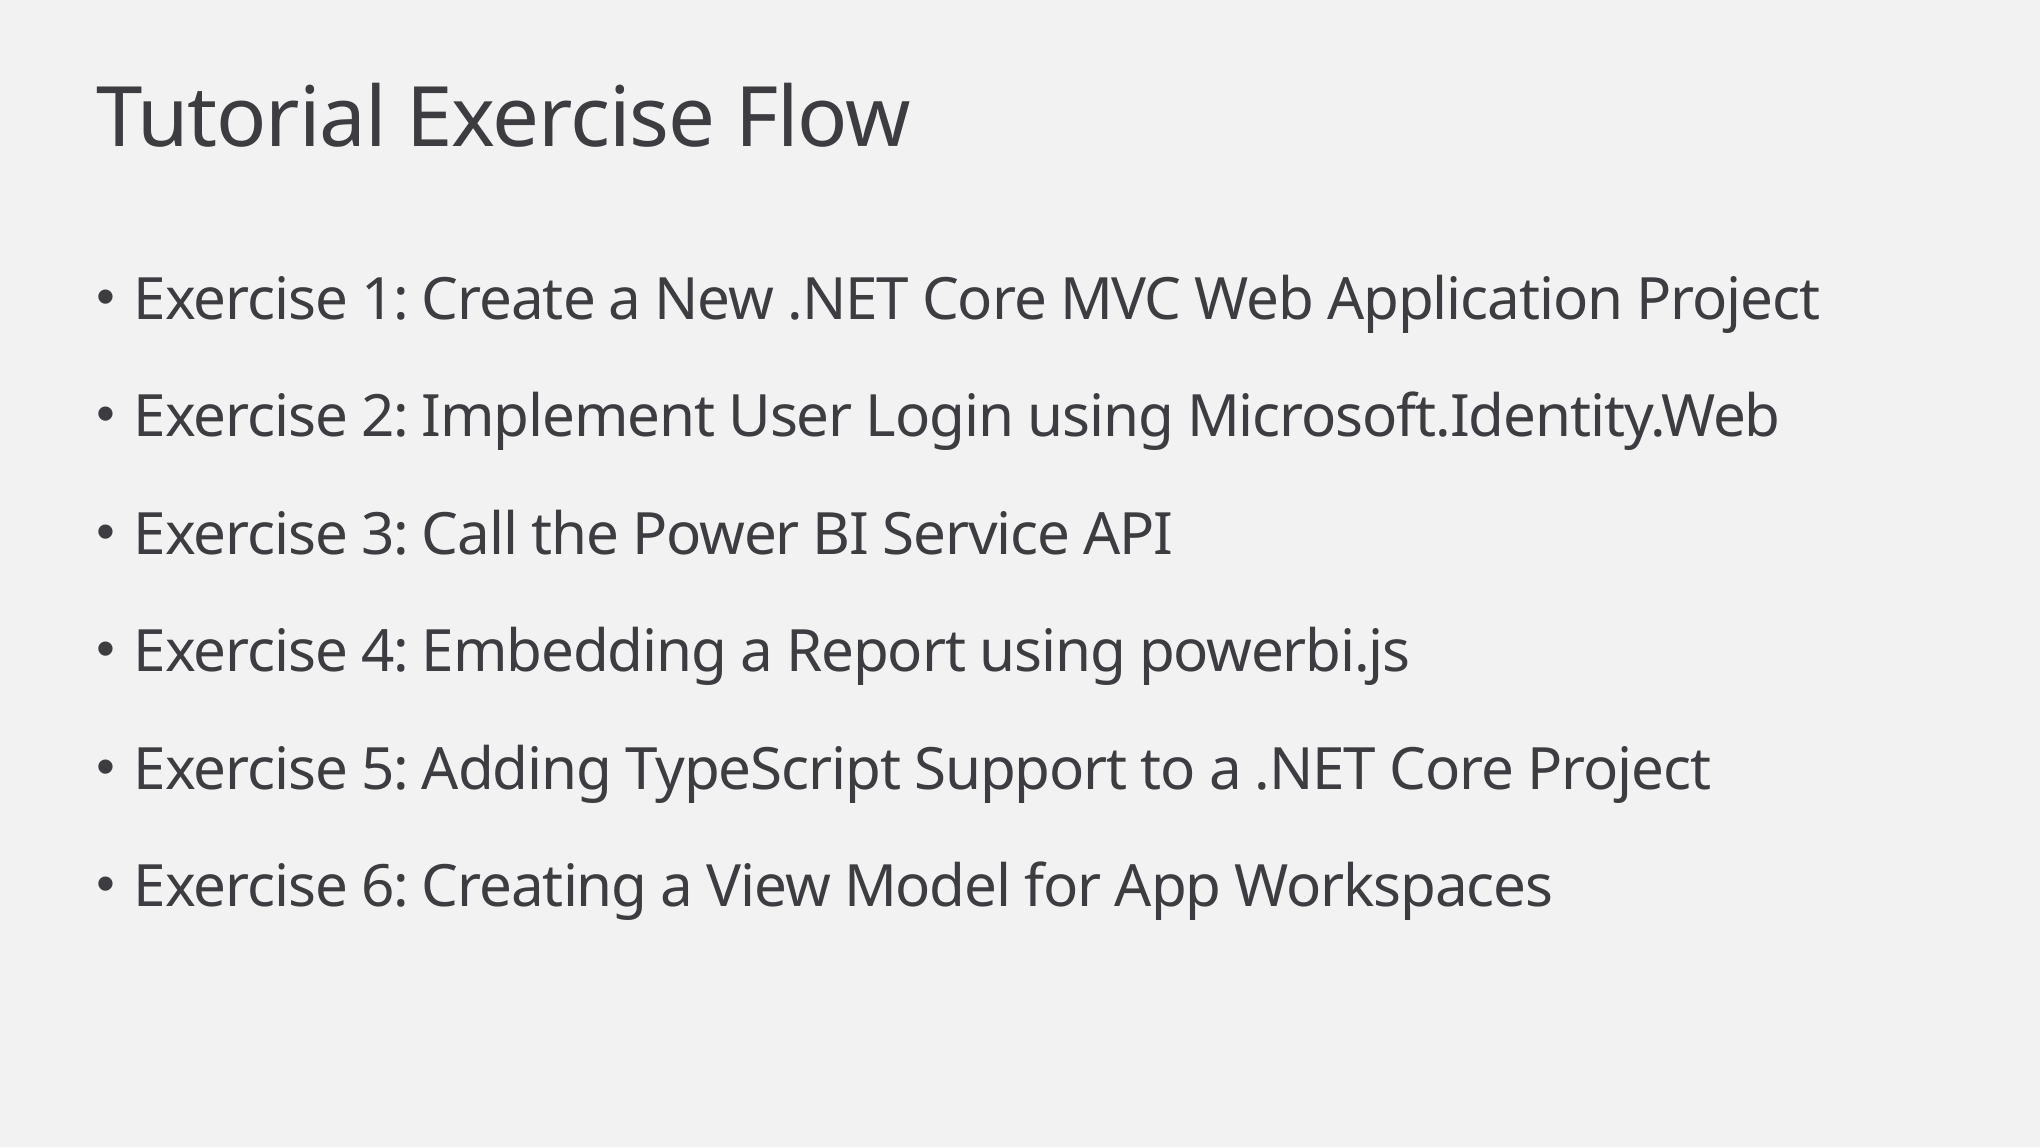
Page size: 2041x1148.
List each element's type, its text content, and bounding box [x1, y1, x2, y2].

title Tutorial Exercise Flow [96, 75, 1941, 166]
list Exercise 1: Create a New .NET Core MVC Web Application Project Exercise 2: Implement User Login using Microsoft.Identity.Web Exercise 3: Call the Power BI Service API Exercise 4: Embedding a Report using powerbi.js Exercise 5: Adding TypeScript Support to a .NET Core Project Exercise 6: Creating a View Model for App Workspaces [96, 226, 1941, 913]
